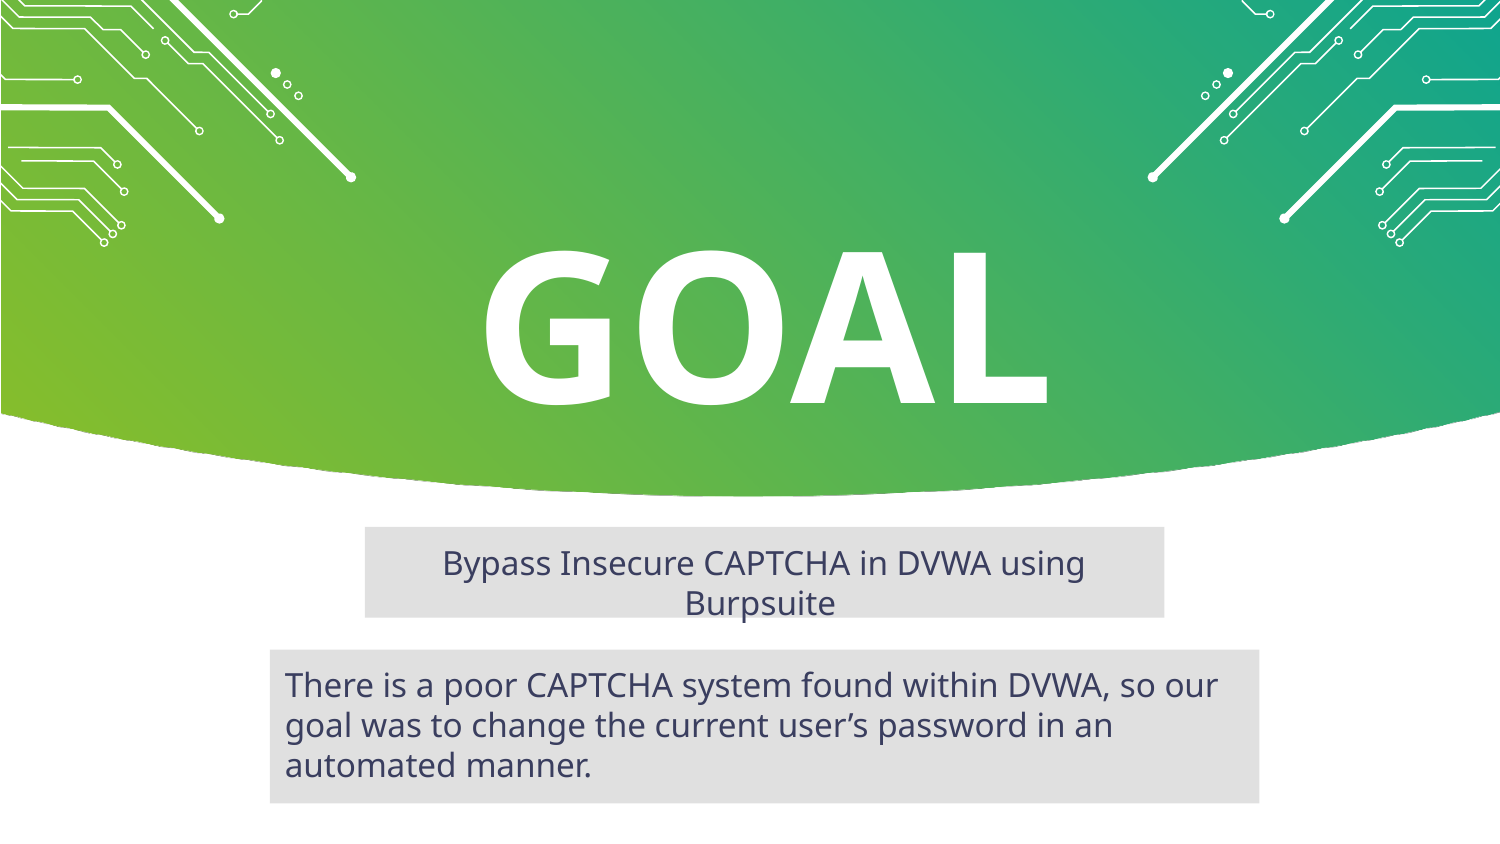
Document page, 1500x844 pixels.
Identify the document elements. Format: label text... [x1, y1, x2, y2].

subtitle Bypass Insecure CAPTCHA in DVWA using Burpsuite [364, 526, 1165, 618]
subtitle There is a poor CAPTCHA system found within DVWA, so our goal was to change the current user’s password in an automated manner. [269, 649, 1260, 804]
picture [0, 0, 1500, 503]
